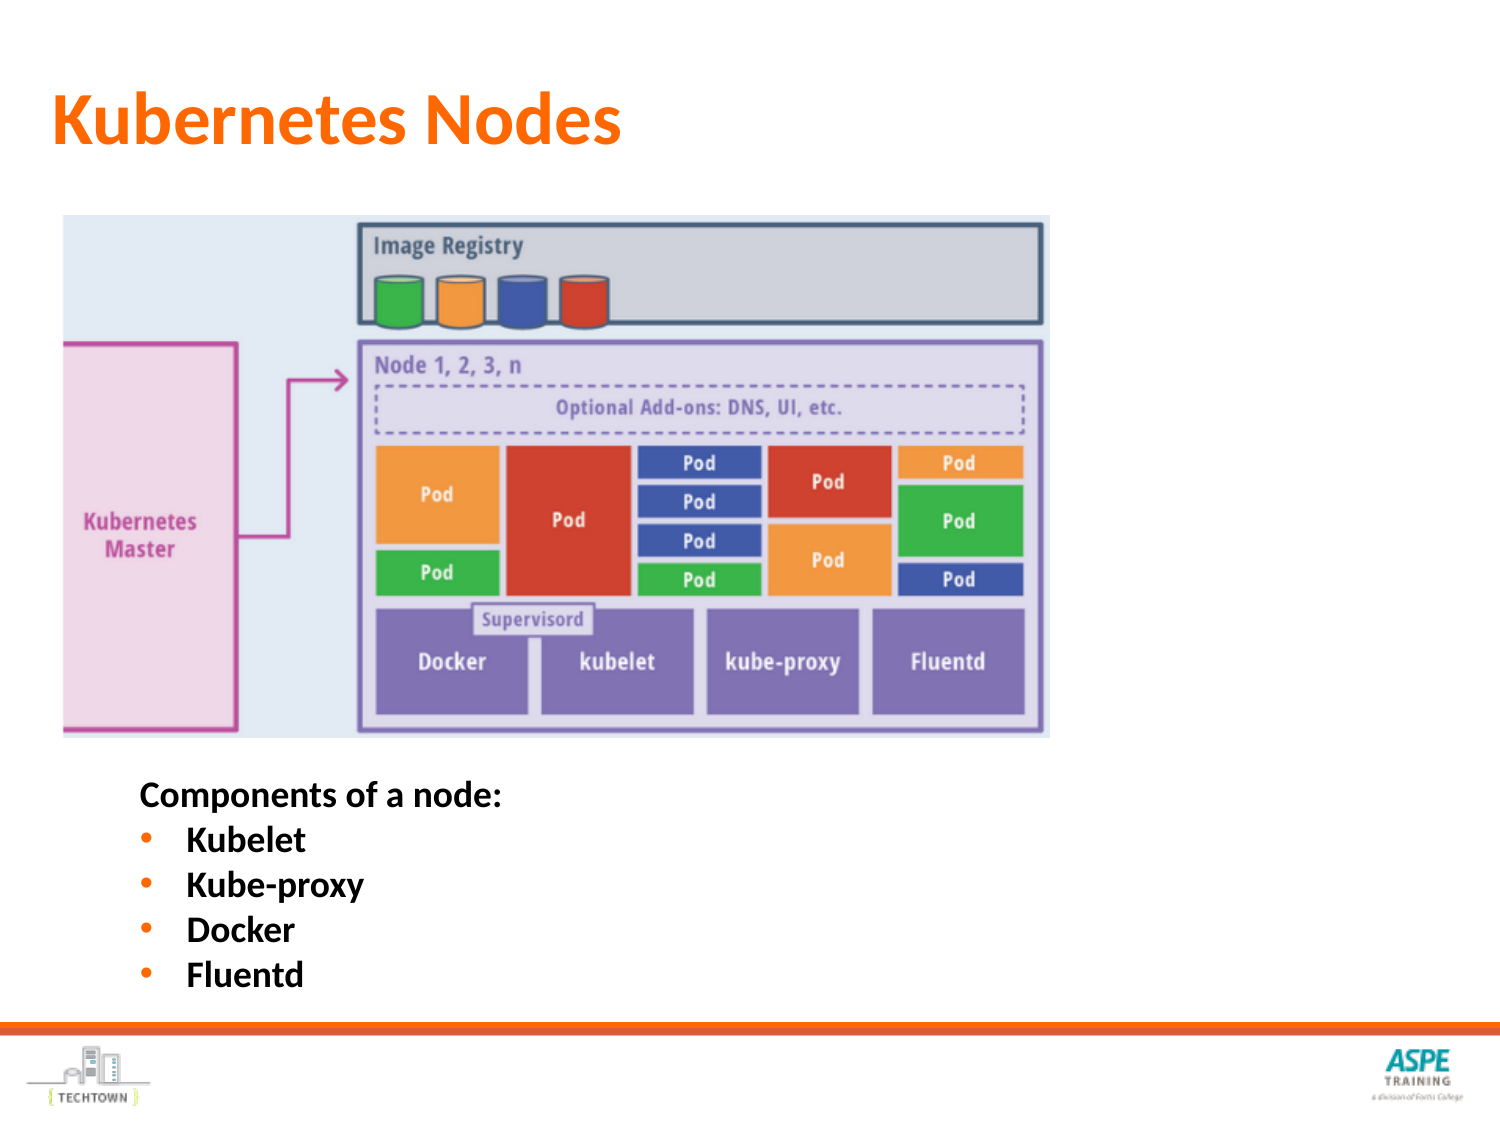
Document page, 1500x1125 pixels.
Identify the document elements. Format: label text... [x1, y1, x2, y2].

picture [62, 214, 1050, 738]
text_box Components of a node: Kubelet Kube-proxy Docker Fluentd [124, 762, 650, 1003]
title Kubernetes Nodes [37, 24, 1332, 216]
